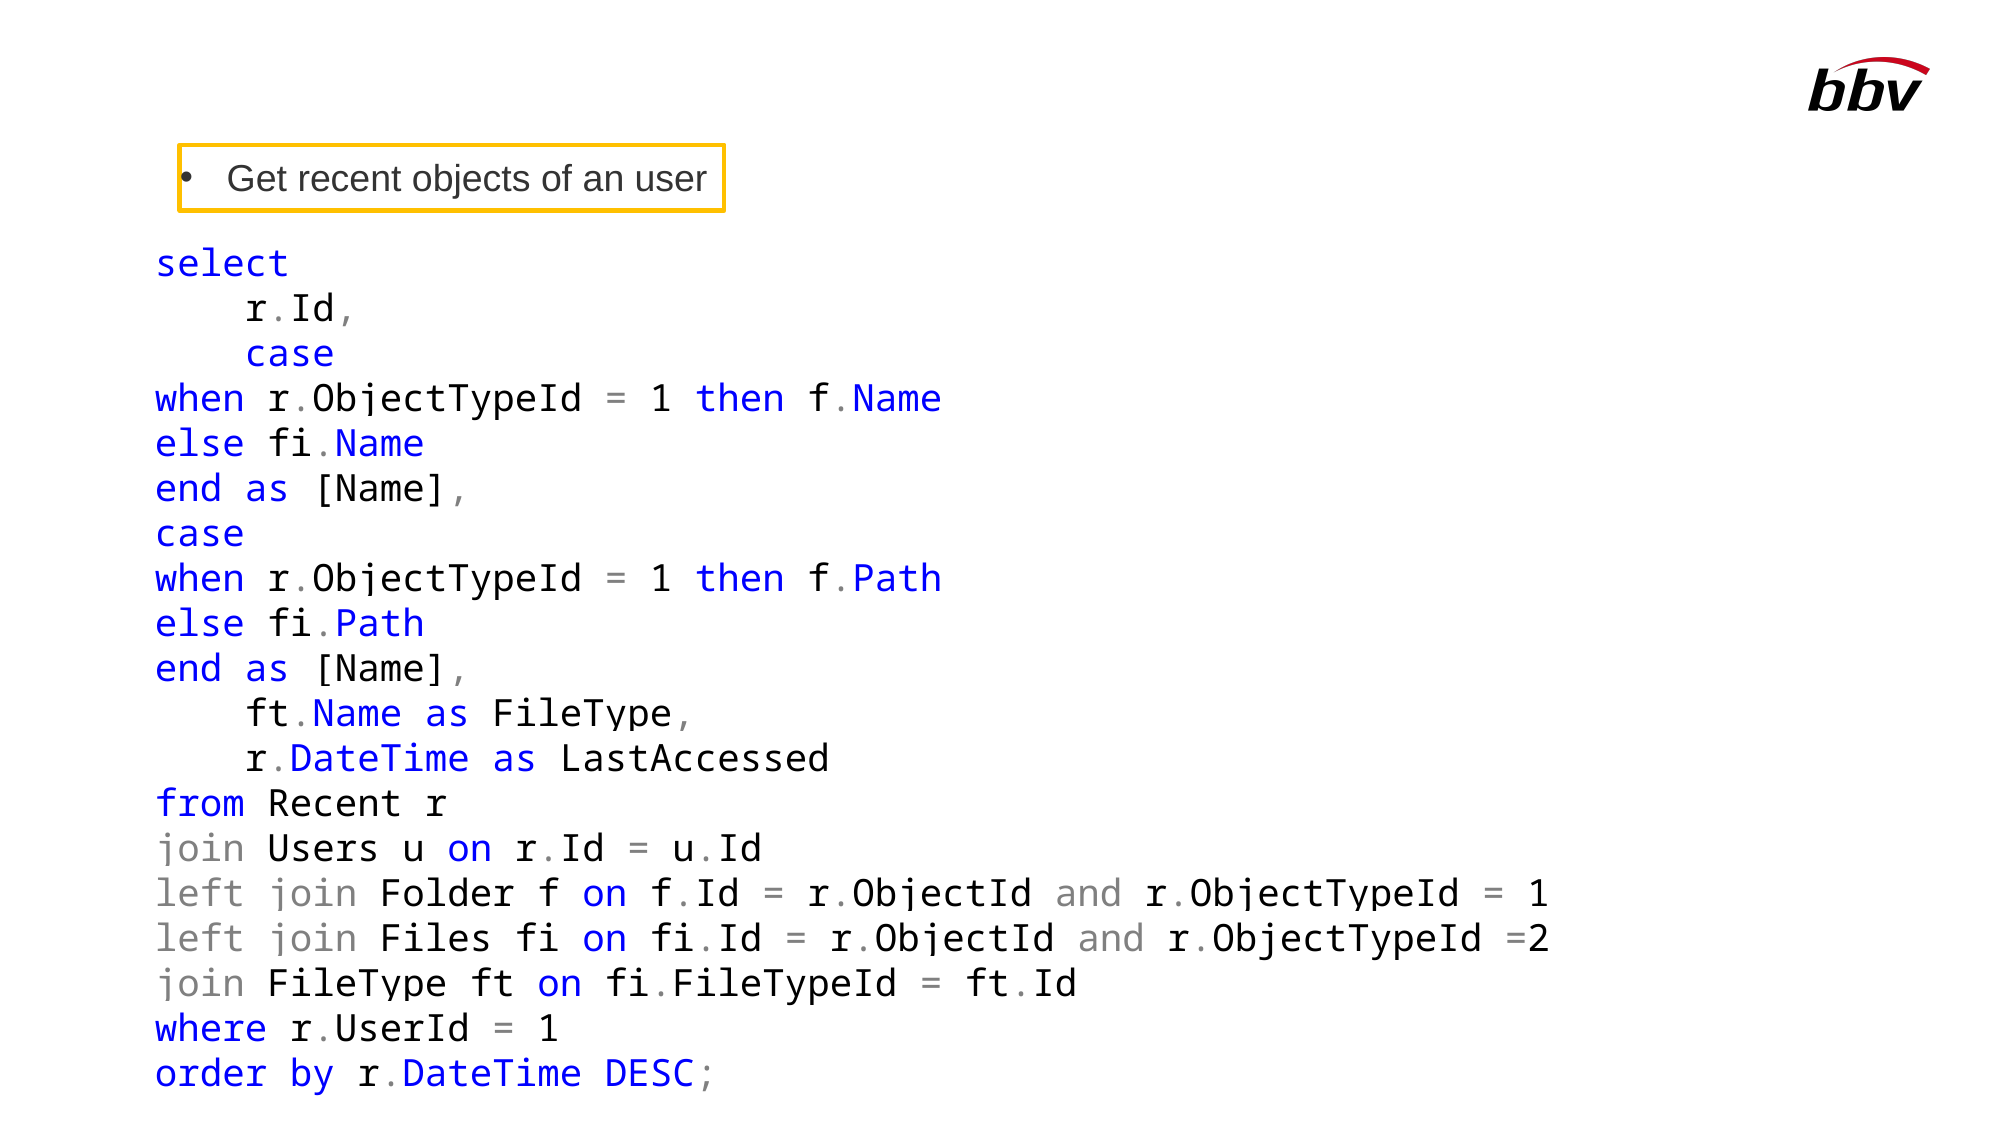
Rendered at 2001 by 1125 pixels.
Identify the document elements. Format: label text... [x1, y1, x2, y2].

text_box Get recent objects of an user [179, 144, 725, 211]
picture [1808, 57, 1930, 111]
text_box select r.Id, case when r.ObjectTypeId = 1 then f.Name else fi.Name end as [Name], case when r.ObjectTypeId = 1 then f.Path else fi.Path end as [Name], ft.Name as FileType, r.DateTime as LastAccessed from Recent r join Users u on r.Id = u.Id left join Folder f on f.Id = r.ObjectId and r.ObjectTypeId = 1 left join Files fi on fi.Id = r.ObjectId and r.ObjectTypeId =2 join FileType ft on fi.FileTypeId = ft.Id where r.UserId = 1 order by r.DateTime DESC; [140, 231, 1637, 1101]
